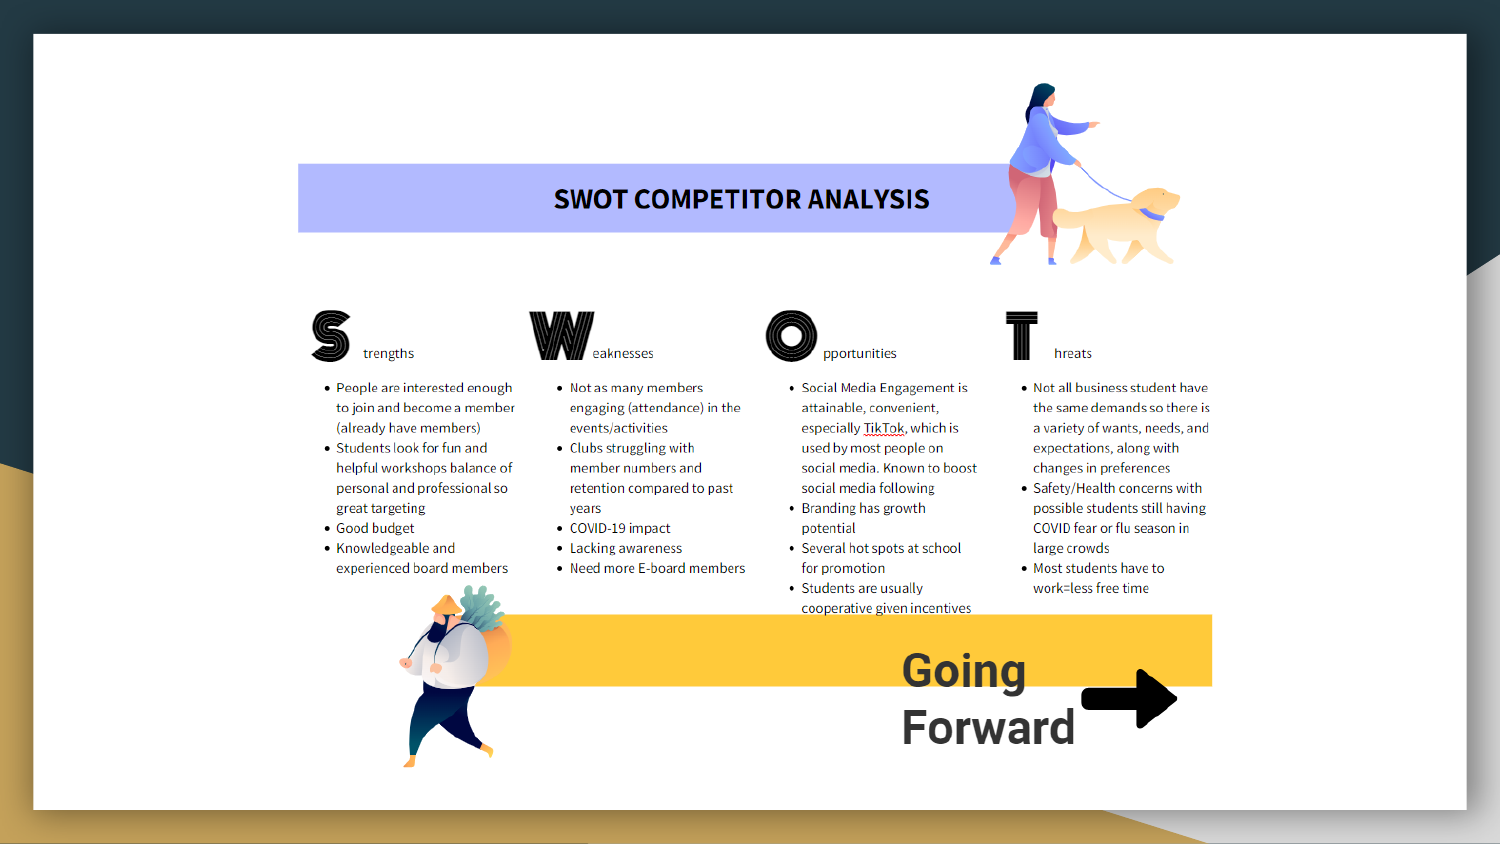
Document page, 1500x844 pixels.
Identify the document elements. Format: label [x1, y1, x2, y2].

picture [276, 46, 1248, 798]
